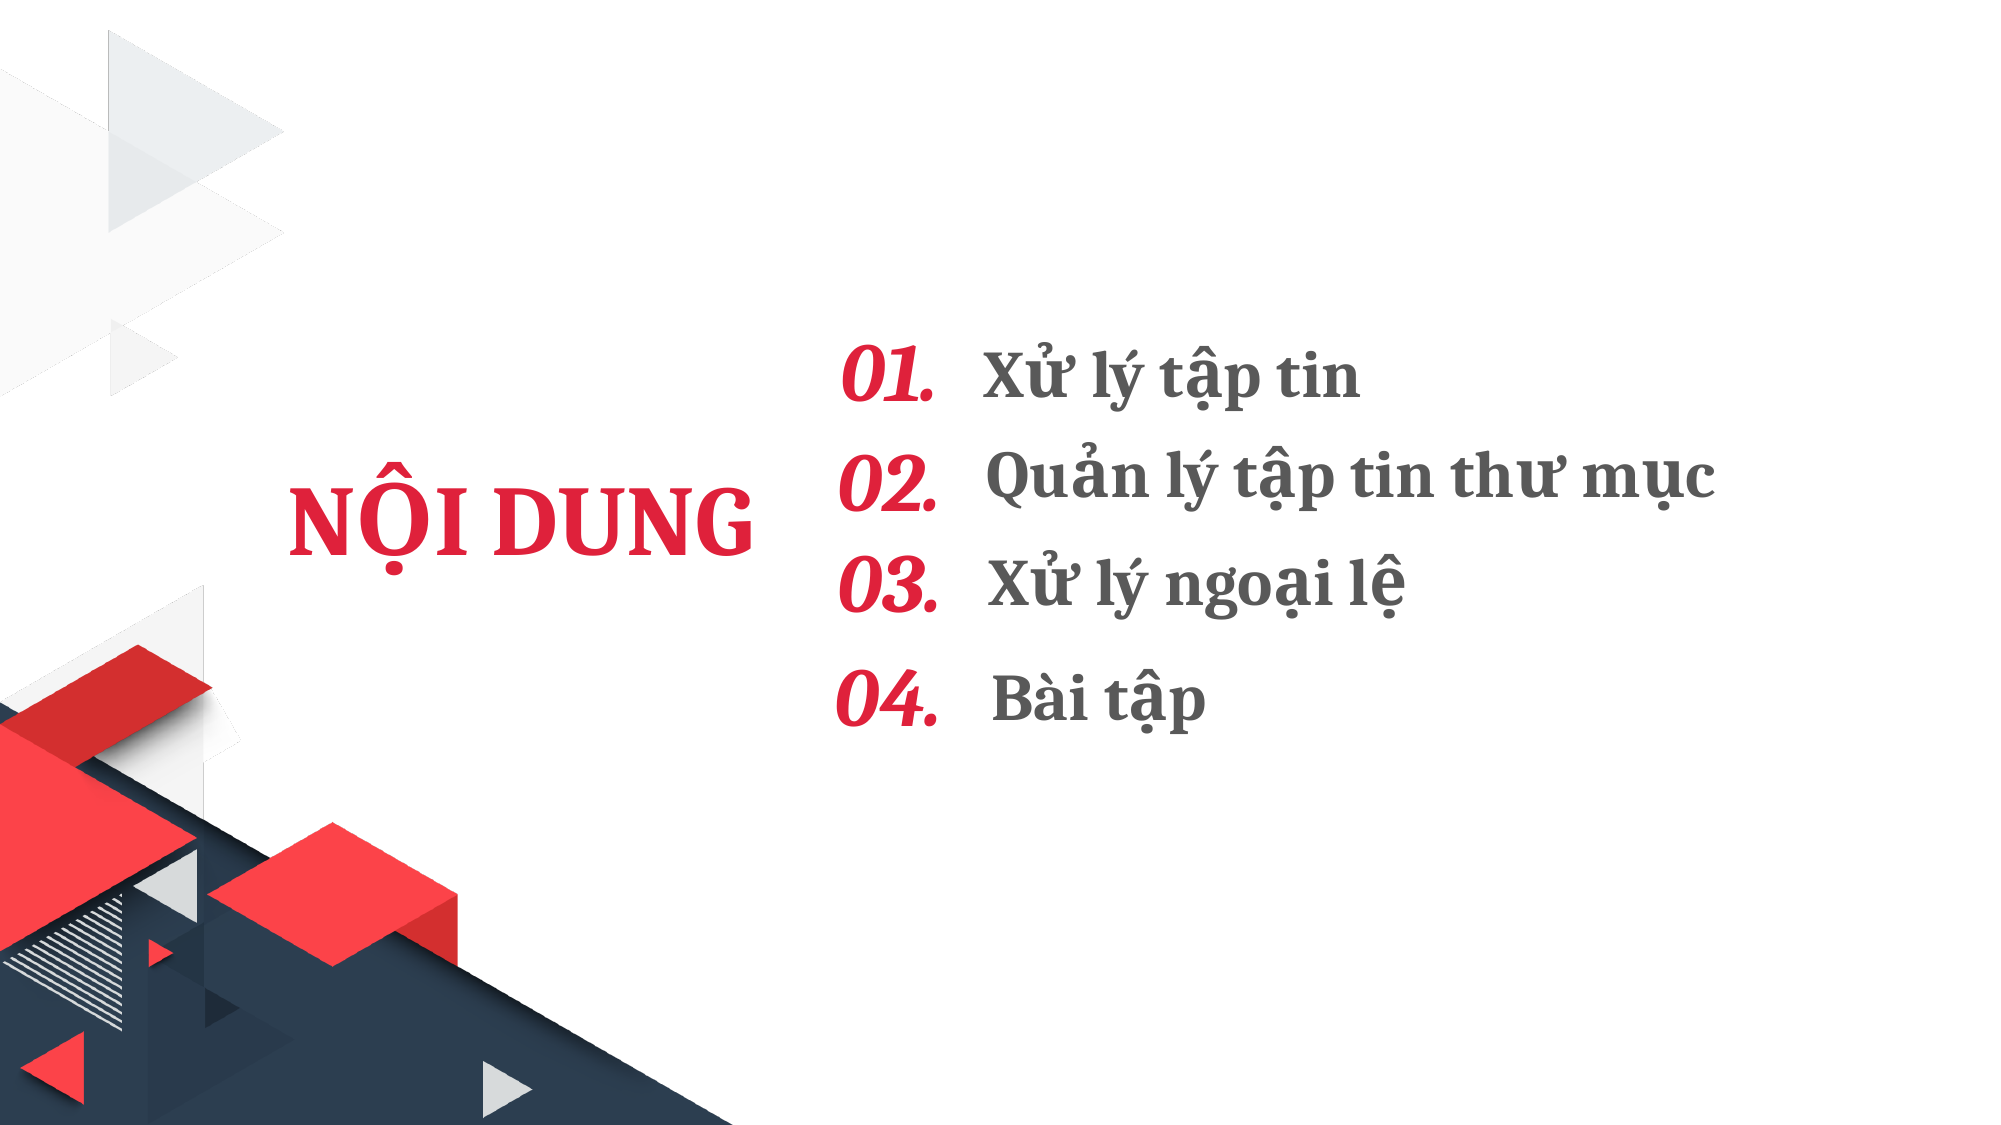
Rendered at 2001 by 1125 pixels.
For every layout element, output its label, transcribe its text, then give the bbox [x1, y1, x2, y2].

text_box 02. [822, 370, 957, 536]
text_box Xử lý ngoại lệ [973, 519, 1422, 627]
text_box 03. [822, 536, 957, 585]
text_box 04. [819, 585, 958, 751]
text_box Bài tập [977, 605, 1222, 741]
text_box NỘI DUNG [272, 448, 769, 583]
text_box Quản lý tập tin thư mục [971, 383, 1731, 519]
text_box Xử lý tập tin [968, 283, 1377, 418]
text_box 01. [825, 260, 954, 370]
picture [0, 30, 733, 1125]
